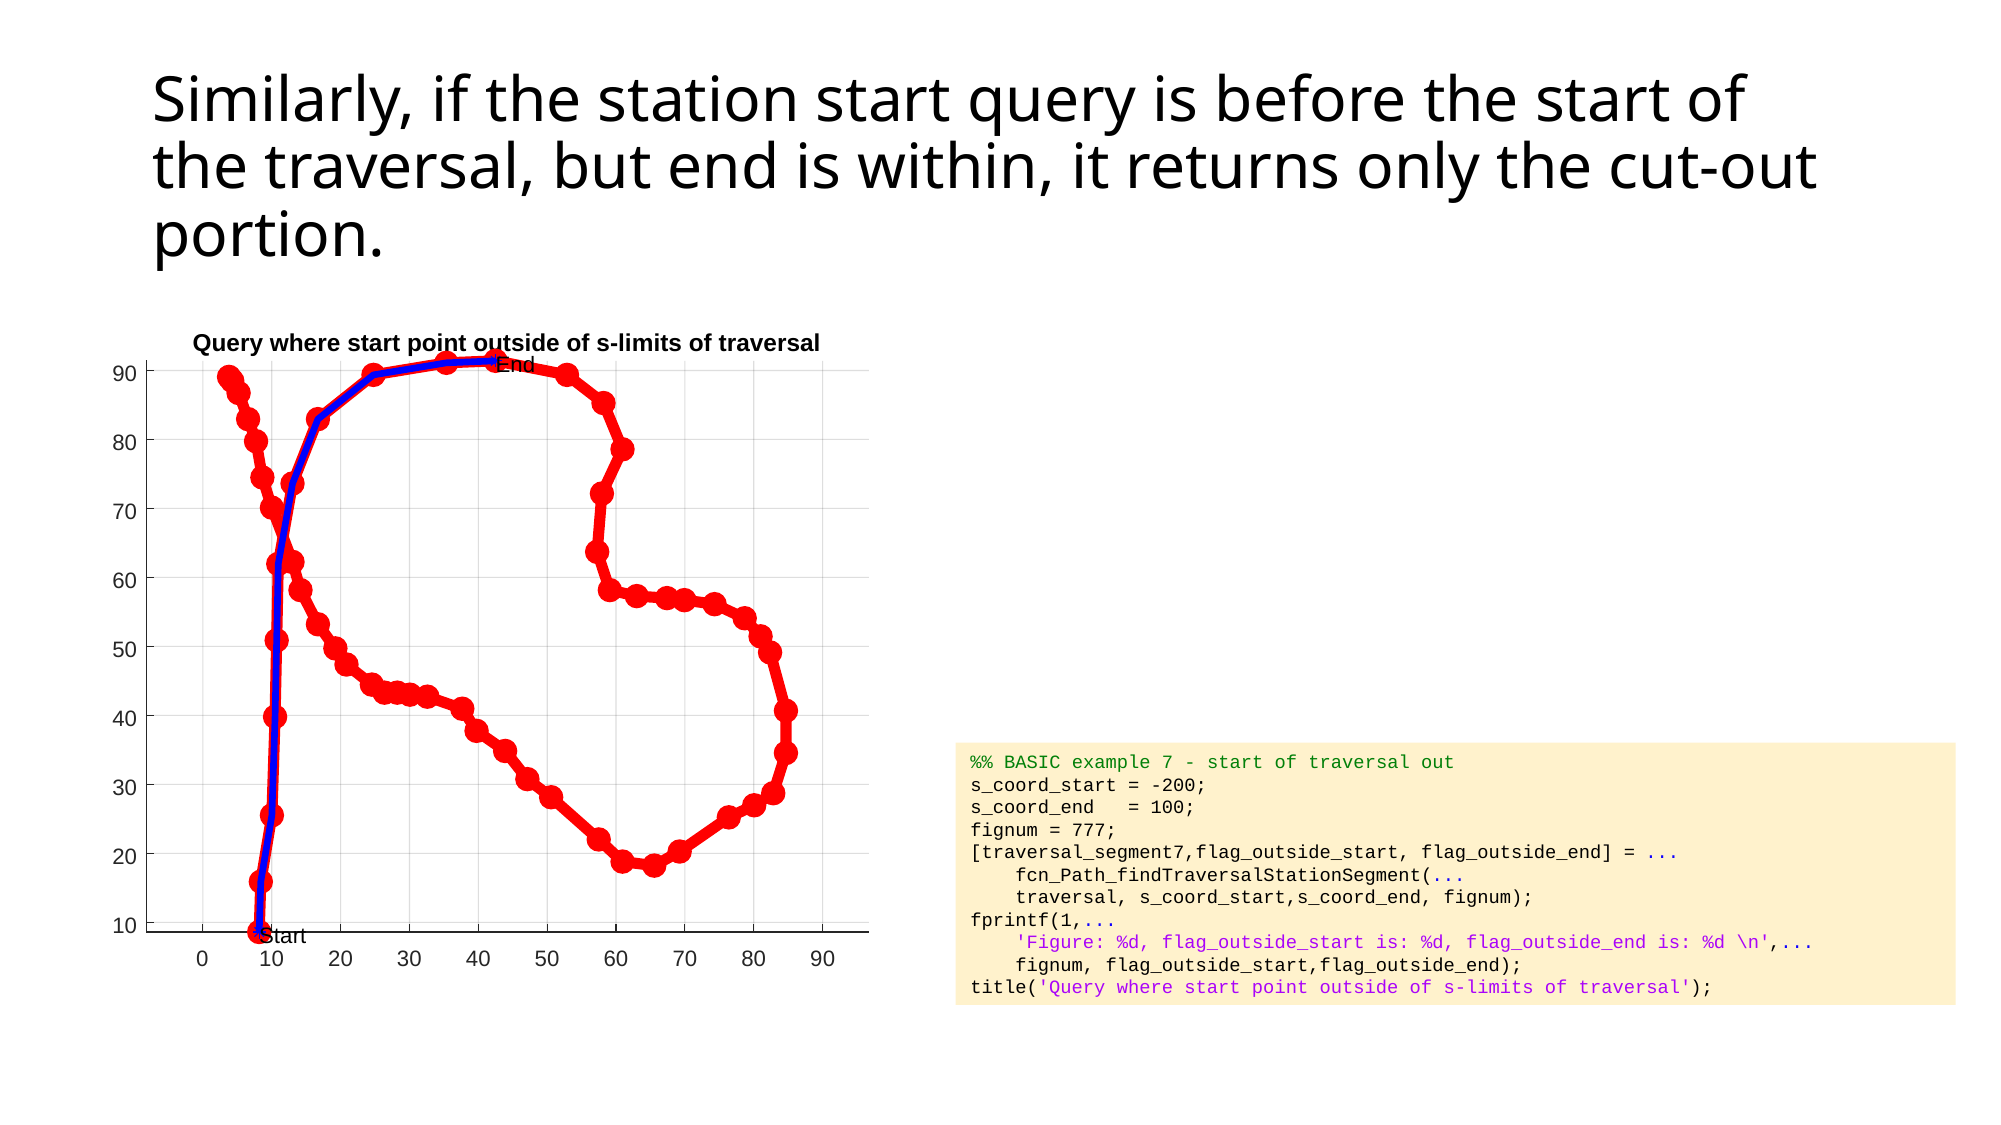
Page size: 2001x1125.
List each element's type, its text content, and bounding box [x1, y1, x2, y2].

title Similarly, if the station start query is before the start of the traversal, but end is within, it returns only the cut-out portion. [137, 59, 1863, 278]
text_box %% BASIC example 7 - start of traversal out s_coord_start = -200; s_coord_end = 100; fignum = 777; [traversal_segment7,flag_outside_start, flag_outside_end] = ... fcn_Path_findTraversalStationSegment(... traversal, s_coord_start,s_coord_end, fignum); fprintf(1,... 'Figure: %d, flag_outside_start is: %d, flag_outside_end is: %d \n',... fignum, flag_outside_start,flag_outside_end); title('Query where start point outside of s-limits of traversal'); [956, 742, 1956, 1005]
picture [24, 308, 956, 1008]
